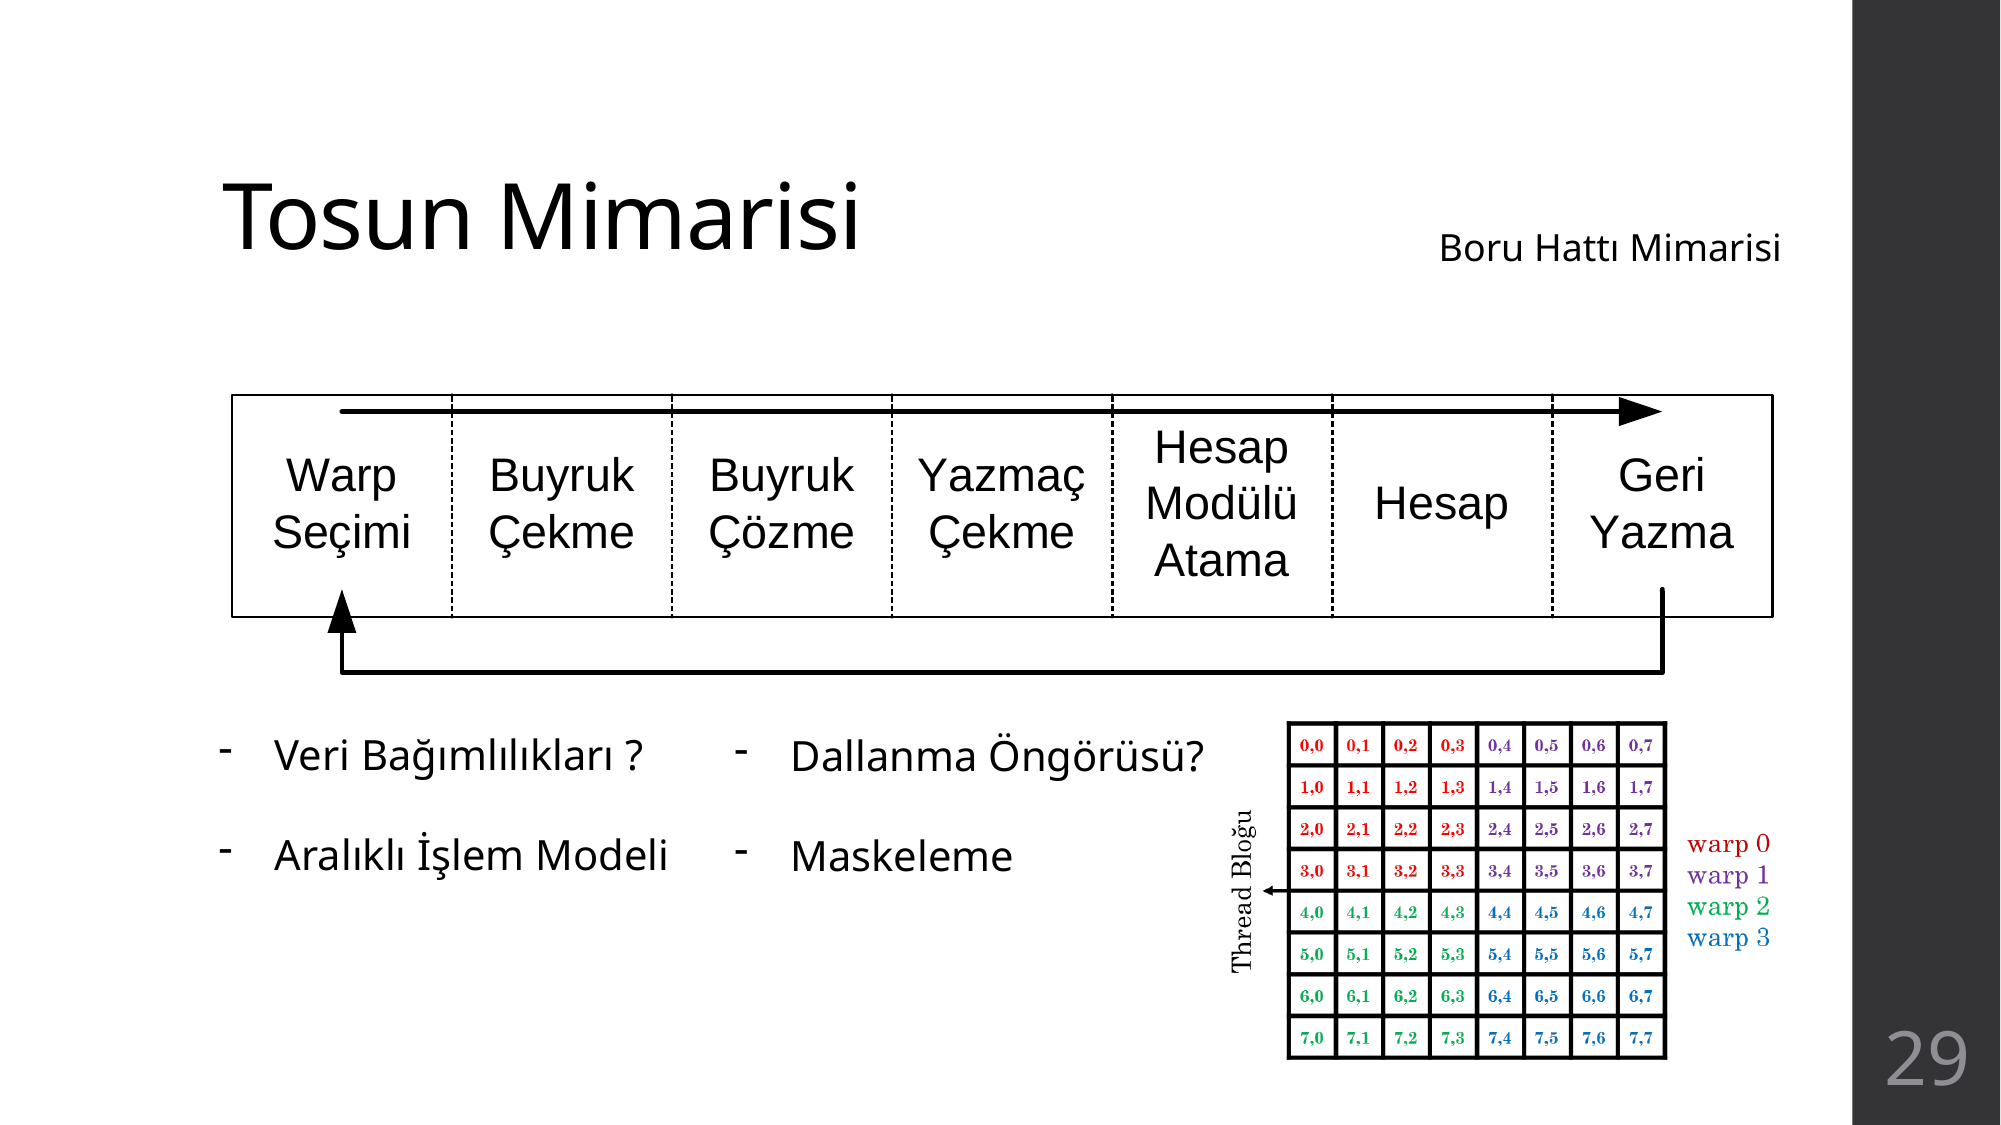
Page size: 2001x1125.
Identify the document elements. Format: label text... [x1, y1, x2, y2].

slide_number 29 [1852, 1012, 2000, 1110]
text_box Veri Bağımlılıkları ? Aralıklı İşlem Modeli [203, 721, 685, 887]
text_box Boru Hattı Mimarisi [845, 216, 1797, 277]
text_box Dallanma Öngörüsü? Maskeleme [719, 722, 1203, 888]
picture [1209, 721, 1779, 1062]
title Tosun Mimarisi [206, 60, 1797, 278]
picture [225, 388, 1779, 680]
